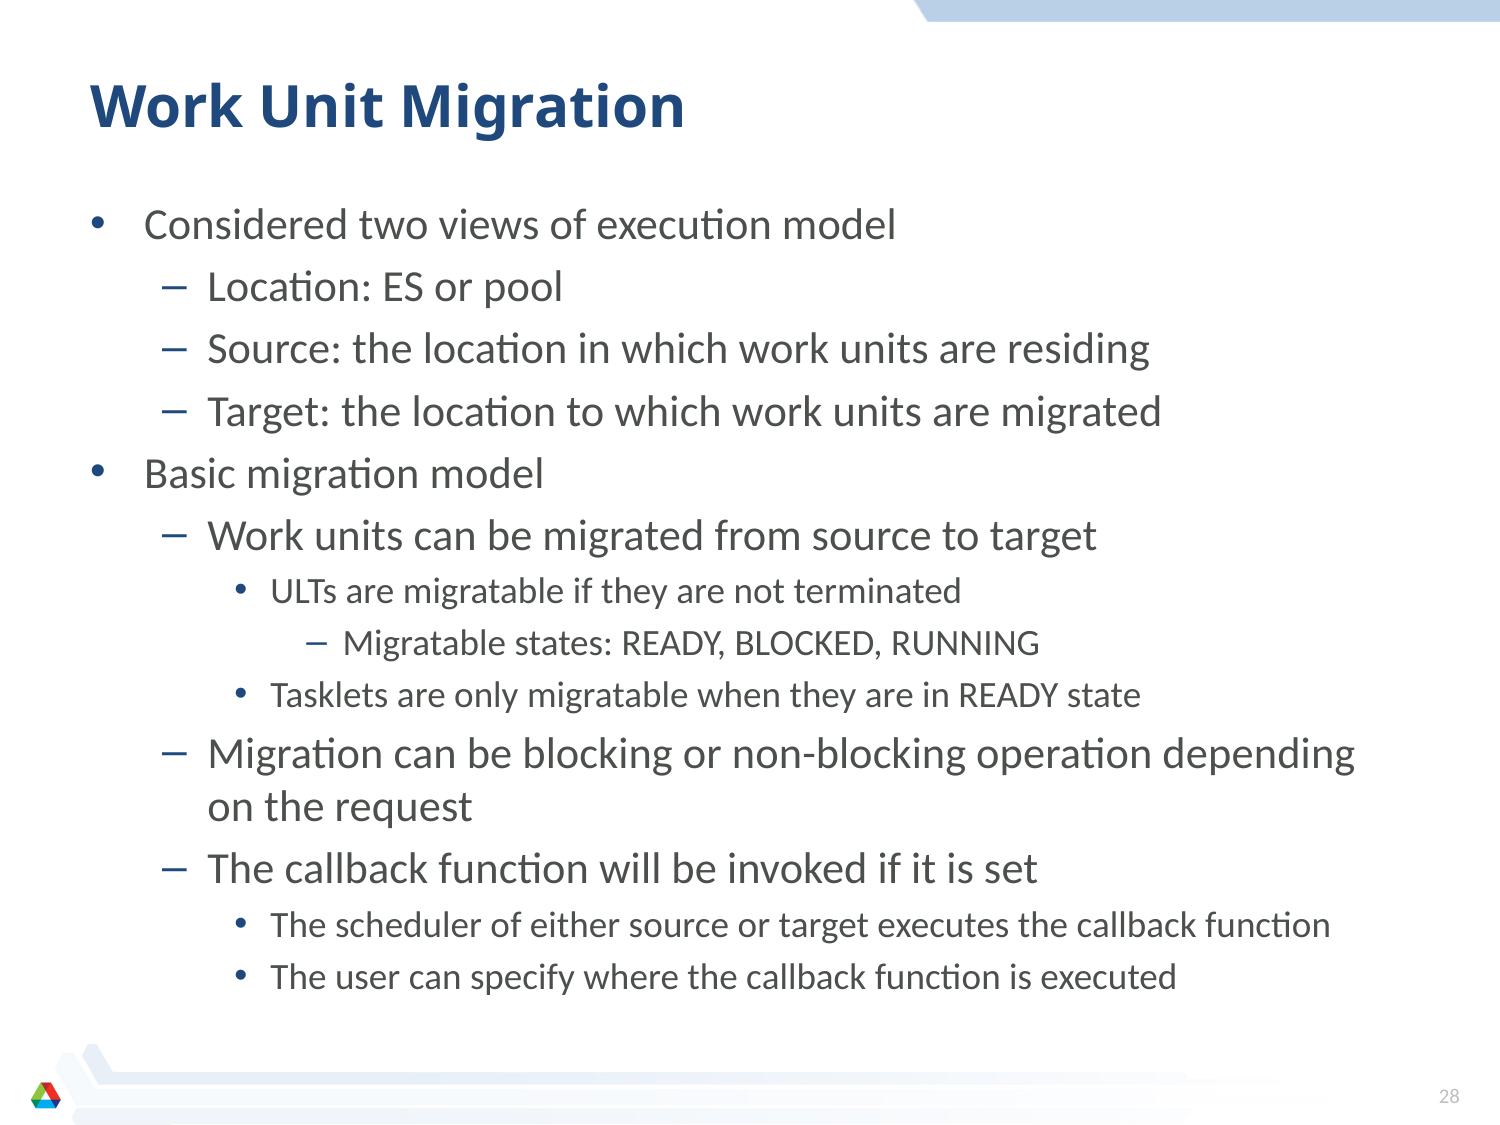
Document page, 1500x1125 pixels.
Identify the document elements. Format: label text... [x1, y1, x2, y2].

title Work Unit Migration [75, 45, 1425, 163]
picture [0, 1039, 1500, 1125]
slide_number 28 [1125, 1065, 1475, 1125]
list Considered two views of execution model Location: ES or pool Source: the location in which work units are residing Target: the location to which work units are migrated Basic migration model Work units can be migrated from source to target ULTs are migratable if they are not terminated Migratable states: READY, BLOCKED, RUNNING Tasklets are only migratable when they are in READY state Migration can be blocking or non-blocking operation depending on the request The callback function will be invoked if it is set The scheduler of either source or target executes the callback function The user can specify where the callback function is executed [75, 187, 1425, 1005]
picture [0, 0, 1500, 22]
